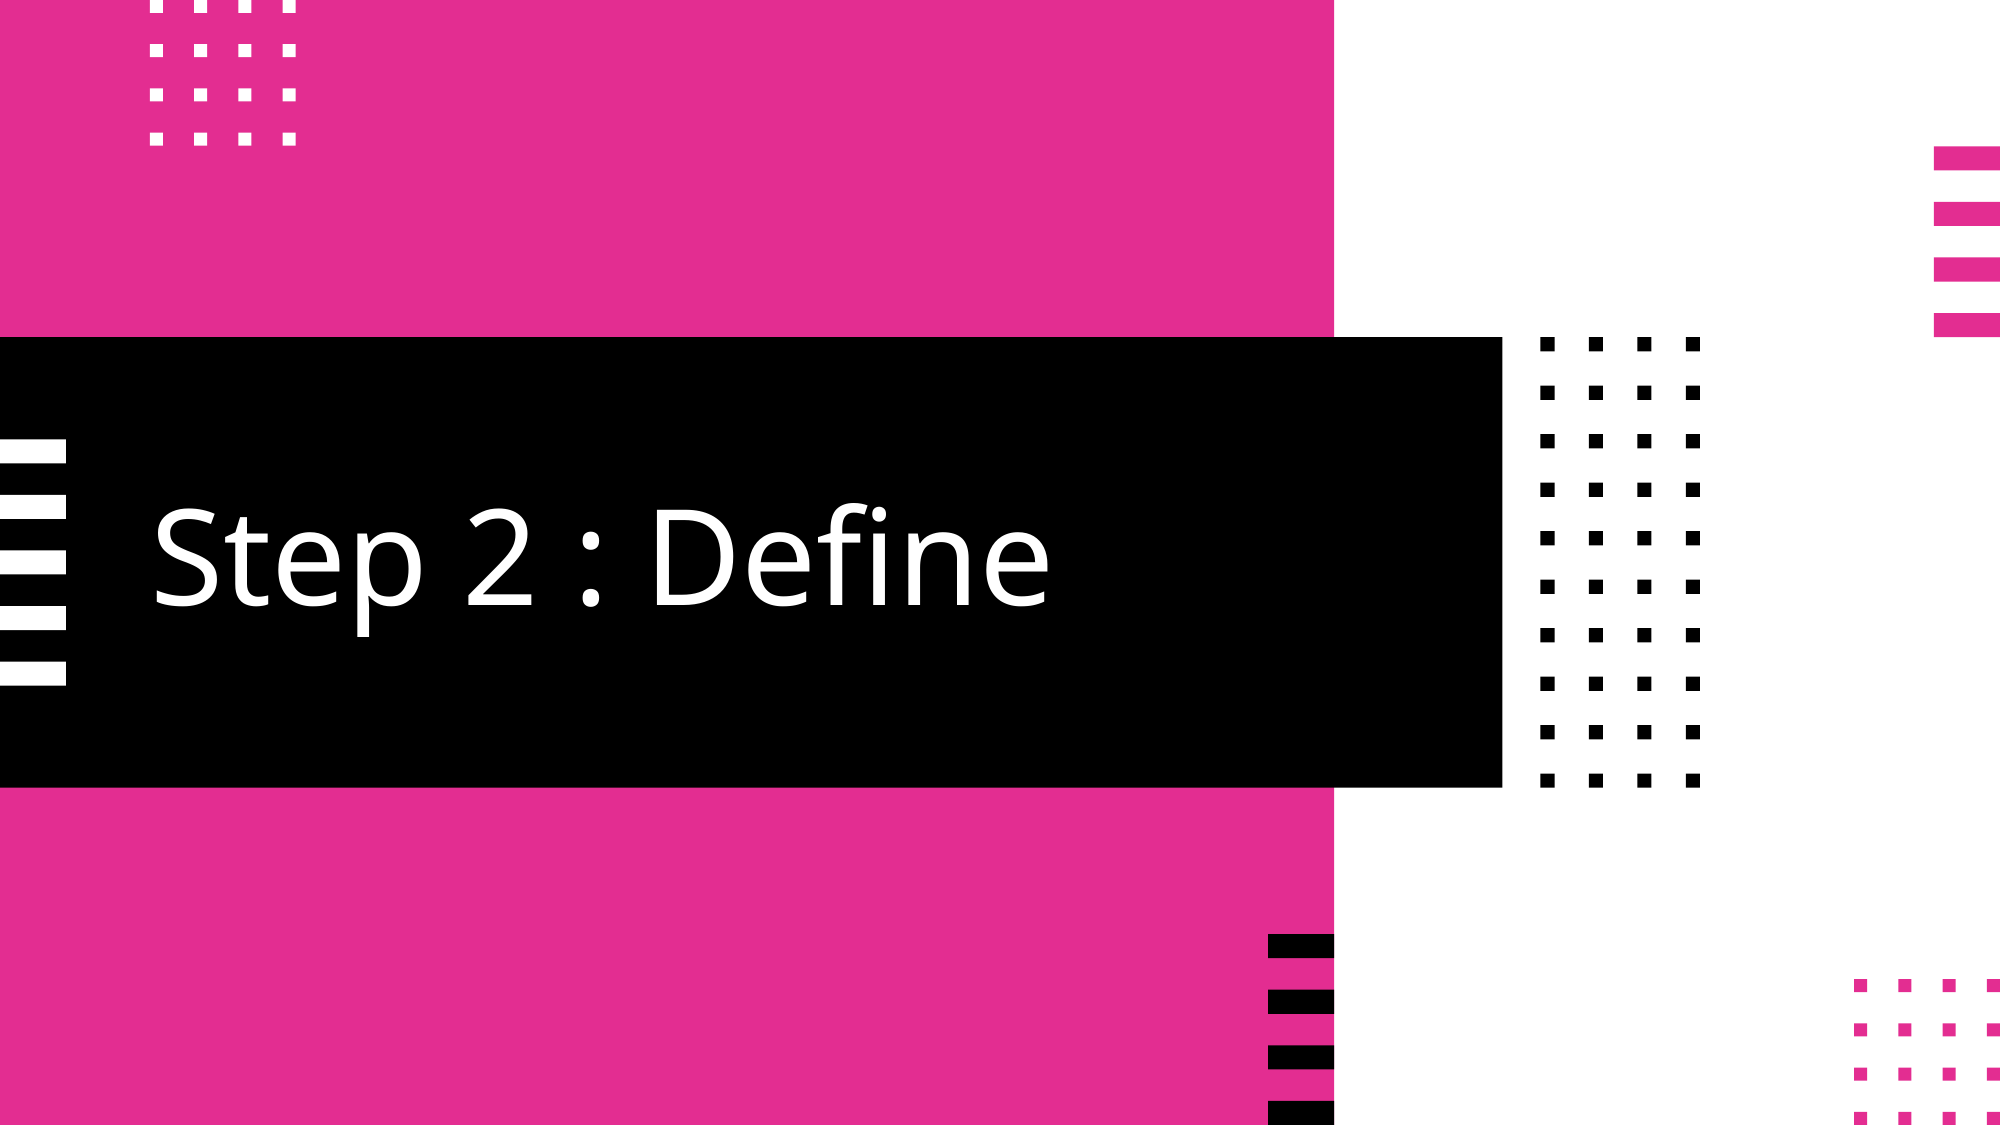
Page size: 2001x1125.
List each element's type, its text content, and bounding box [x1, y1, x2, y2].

title Step 2 : Define [150, 337, 1406, 788]
